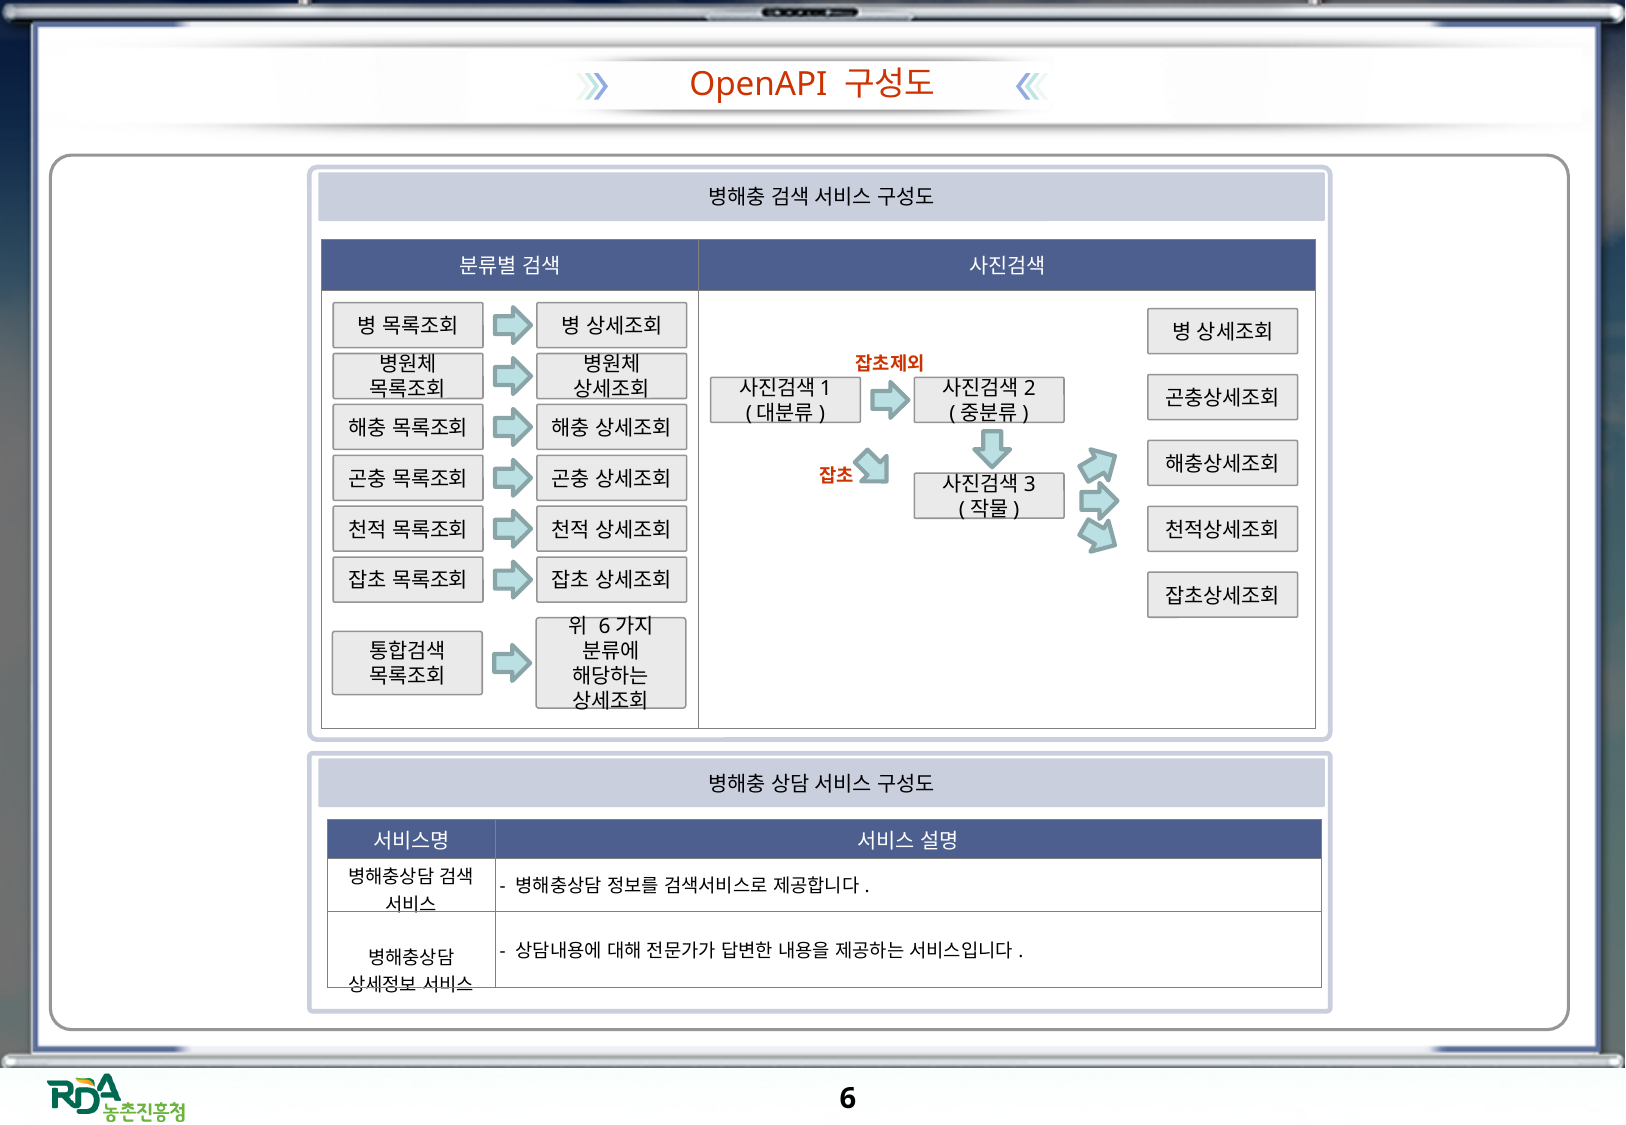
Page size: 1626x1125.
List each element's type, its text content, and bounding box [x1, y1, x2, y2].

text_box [332, 505, 687, 552]
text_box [332, 302, 687, 348]
text_box 사진검색2 (중분류) [914, 377, 1065, 423]
text_box 잡초제외 [764, 344, 1017, 382]
slide_number 5 [777, 1071, 872, 1118]
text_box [332, 617, 687, 709]
table_header 사진검색 [699, 240, 1315, 290]
table_cell - 상담내용에 대해 전문가가 답변한 내용을 제공하는 서비스입니다. [496, 912, 1321, 987]
text_box 잡초상세조회 [1147, 572, 1298, 618]
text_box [332, 404, 687, 450]
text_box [332, 353, 687, 399]
table_cell [322, 291, 698, 728]
table_cell 병해충상담 검색 서비스 [328, 859, 495, 911]
text_box [309, 167, 1331, 740]
table_cell - 병해충상담 정보를 검색서비스로 제공합니다. [496, 859, 1321, 911]
text_box 병해충 검색 서비스 구성도 [318, 172, 1325, 222]
text_box 잡초 [710, 456, 963, 494]
text_box [870, 382, 911, 420]
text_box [533, 39, 1054, 133]
text_box 사진검색3 (작물) [914, 473, 1065, 519]
text_box 해충상세조회 [1147, 440, 1298, 486]
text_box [332, 455, 687, 501]
table_header 서비스명 [328, 820, 495, 858]
text_box [1077, 447, 1117, 484]
text_box 병 상세조회 [1147, 308, 1298, 354]
table_cell 병해충상담 상세정보 서비스 [328, 912, 495, 987]
text_box [858, 447, 877, 456]
text_box [48, 152, 1571, 1032]
text_box [972, 429, 1013, 470]
table_header 분류별 검색 [322, 240, 698, 290]
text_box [332, 556, 687, 603]
text_box 천적상세조회 [1147, 506, 1298, 552]
text_box 병해충 상담 서비스 구성도 [318, 758, 1325, 808]
text_box 사진검색1 (대분류) [710, 377, 861, 423]
table_header 서비스 설명 [496, 820, 1321, 858]
picture [0, 0, 1626, 1125]
text_box [309, 753, 1331, 1012]
text_box [1077, 517, 1117, 554]
text_box 곤충상세조회 [1147, 374, 1298, 420]
text_box [1079, 480, 1120, 521]
table_cell [699, 291, 1315, 728]
